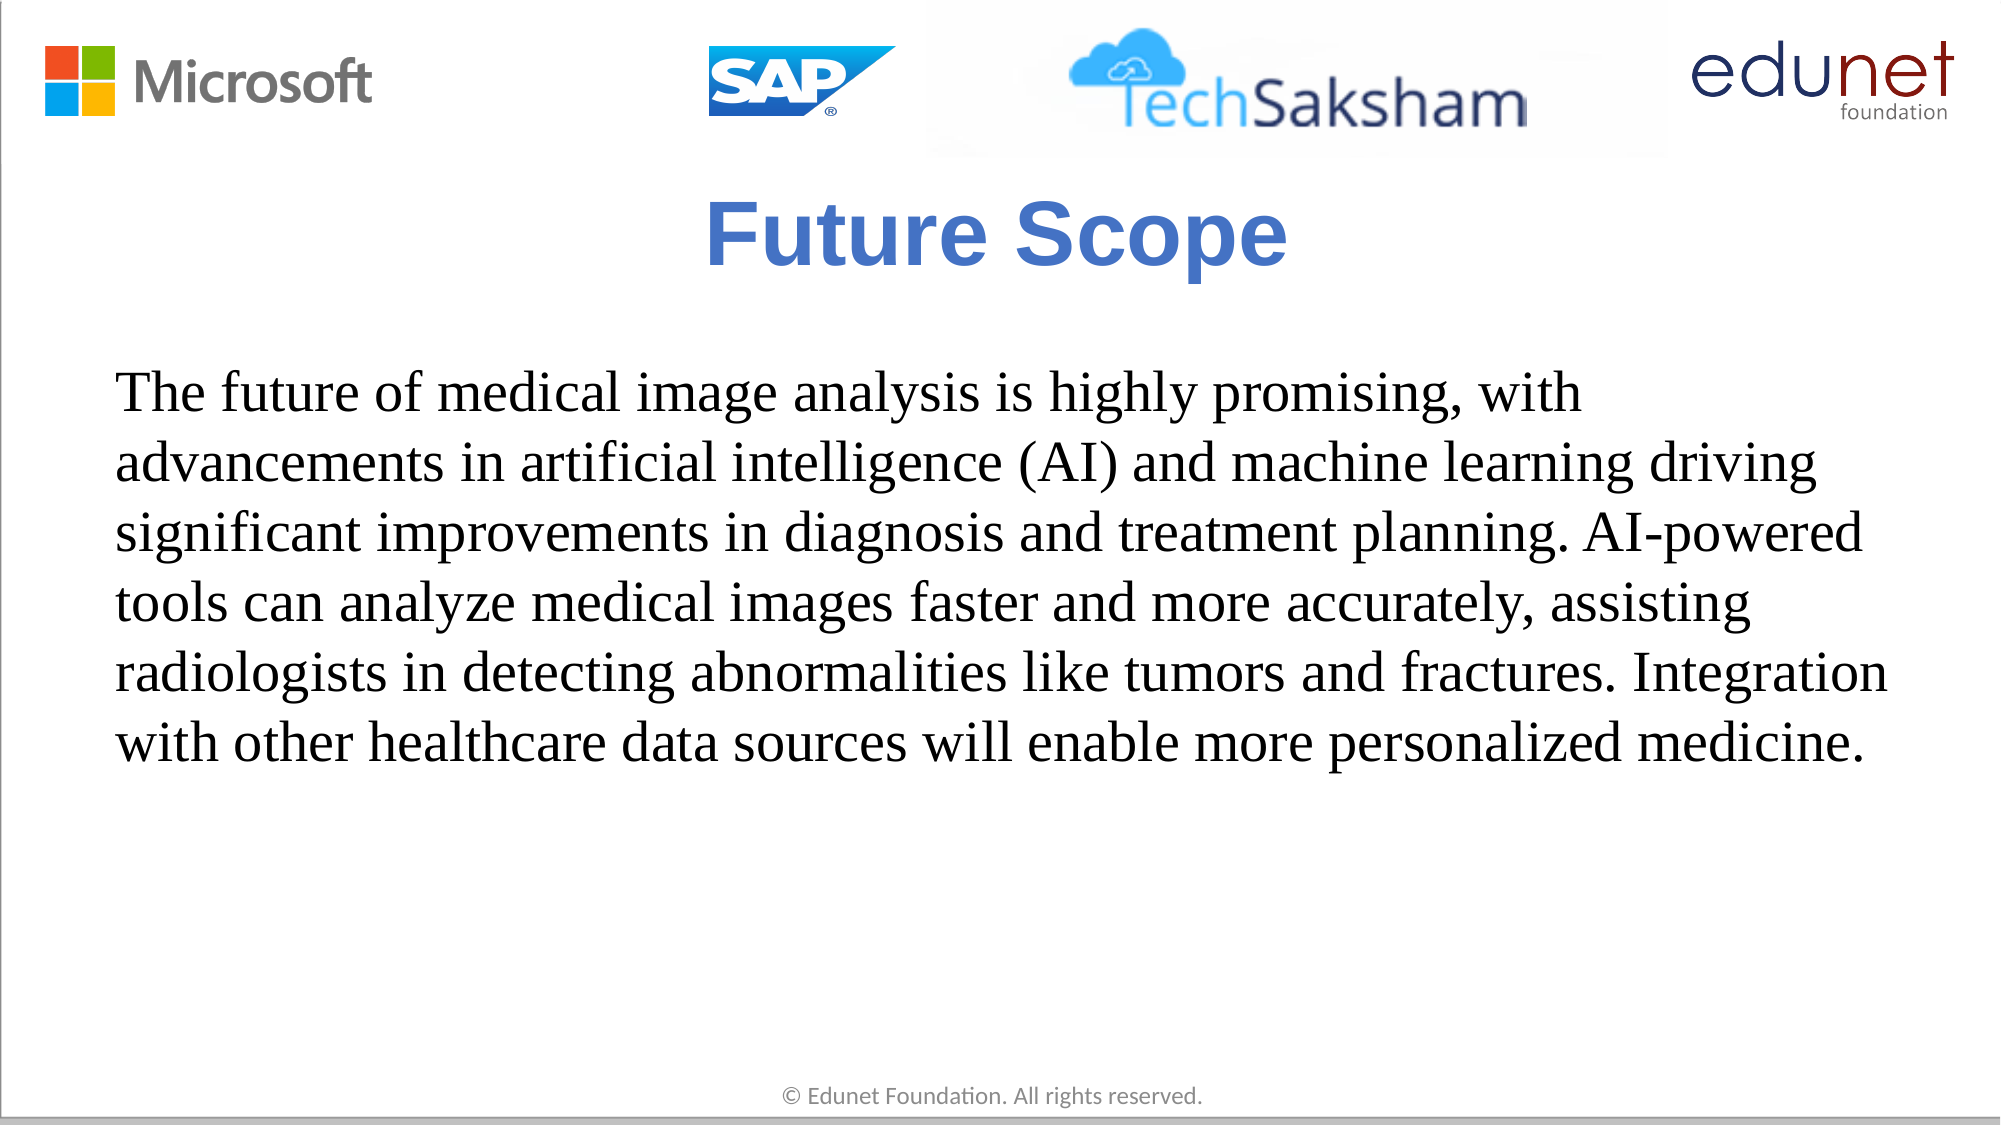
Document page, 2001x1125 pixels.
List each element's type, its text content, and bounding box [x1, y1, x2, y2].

subtitle The future of medical image analysis is highly promising, with advancements in artificial intelligence (AI) and machine learning driving significant improvements in diagnosis and treatment planning. AI-powered tools can analyze medical images faster and more accurately, assisting radiologists in detecting abnormalities like tumors and fractures. Integration with other healthcare data sources will enable more personalized medicine. [100, 346, 1931, 1063]
footer © Edunet Foundation. All rights reserved. [655, 1065, 1331, 1125]
picture [926, 0, 1668, 158]
picture [1686, 37, 1957, 125]
picture [709, 48, 896, 116]
picture [45, 46, 372, 116]
picture [0, 0, 2001, 1125]
title Future Scope [247, 158, 1748, 293]
